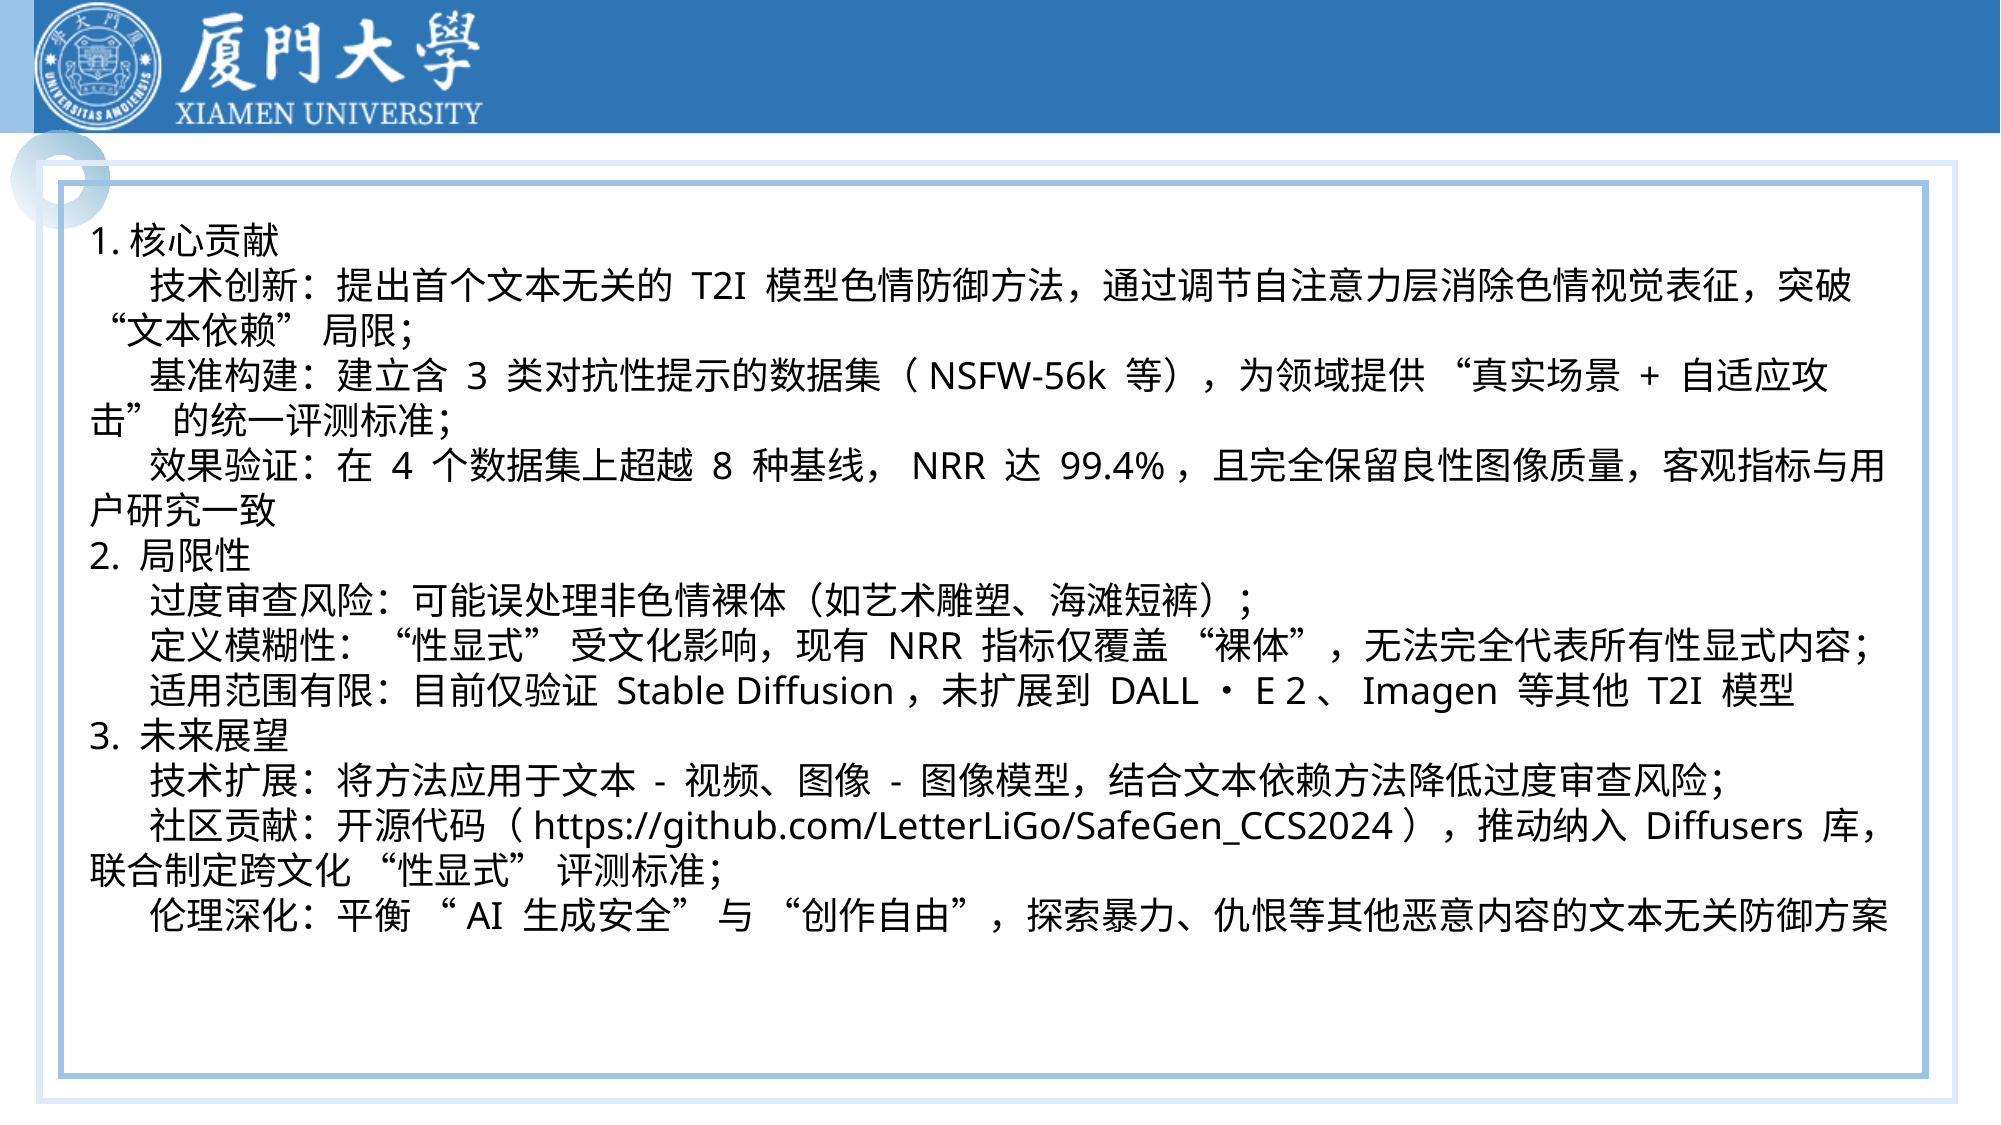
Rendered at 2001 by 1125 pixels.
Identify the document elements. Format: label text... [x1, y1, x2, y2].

text_box [38, 162, 1956, 1102]
text_box 1.核心贡献 技术创新：提出首个文本无关的 T2I 模型色情防御方法，通过调节自注意力层消除色情视觉表征，突破 “文本依赖” 局限； 基准构建：建立含 3 类对抗性提示的数据集（NSFW-56k 等），为领域提供 “真实场景 + 自适应攻击” 的统一评测标准； 效果验证：在 4 个数据集上超越 8 种基线，NRR 达 99.4%，且完全保留良性图像质量，客观指标与用户研究一致 2. 局限性 过度审查风险：可能误处理非色情裸体（如艺术雕塑、海滩短裤）； 定义模糊性：“性显式” 受文化影响，现有 NRR 指标仅覆盖 “裸体”，无法完全代表所有性显式内容； 适用范围有限：目前仅验证 Stable Diffusion，未扩展到 DALL・E 2、Imagen 等其他 T2I 模型 3. 未来展望 技术扩展：将方法应用于文本 - 视频、图像 - 图像模型，结合文本依赖方法降低过度审查风险； 社区贡献：开源代码（https://github.com/LetterLiGo/SafeGen_CCS2024），推动纳入 Diffusers 库，联合制定跨文化 “性显式” 评测标准； 伦理深化：平衡 “AI 生成安全” 与 “创作自由”，探索暴力、仇恨等其他恶意内容的文本无关防御方案 [74, 209, 1915, 945]
picture [34, 1, 486, 132]
text_box [60, 182, 1926, 1077]
text_box [9, 128, 108, 224]
